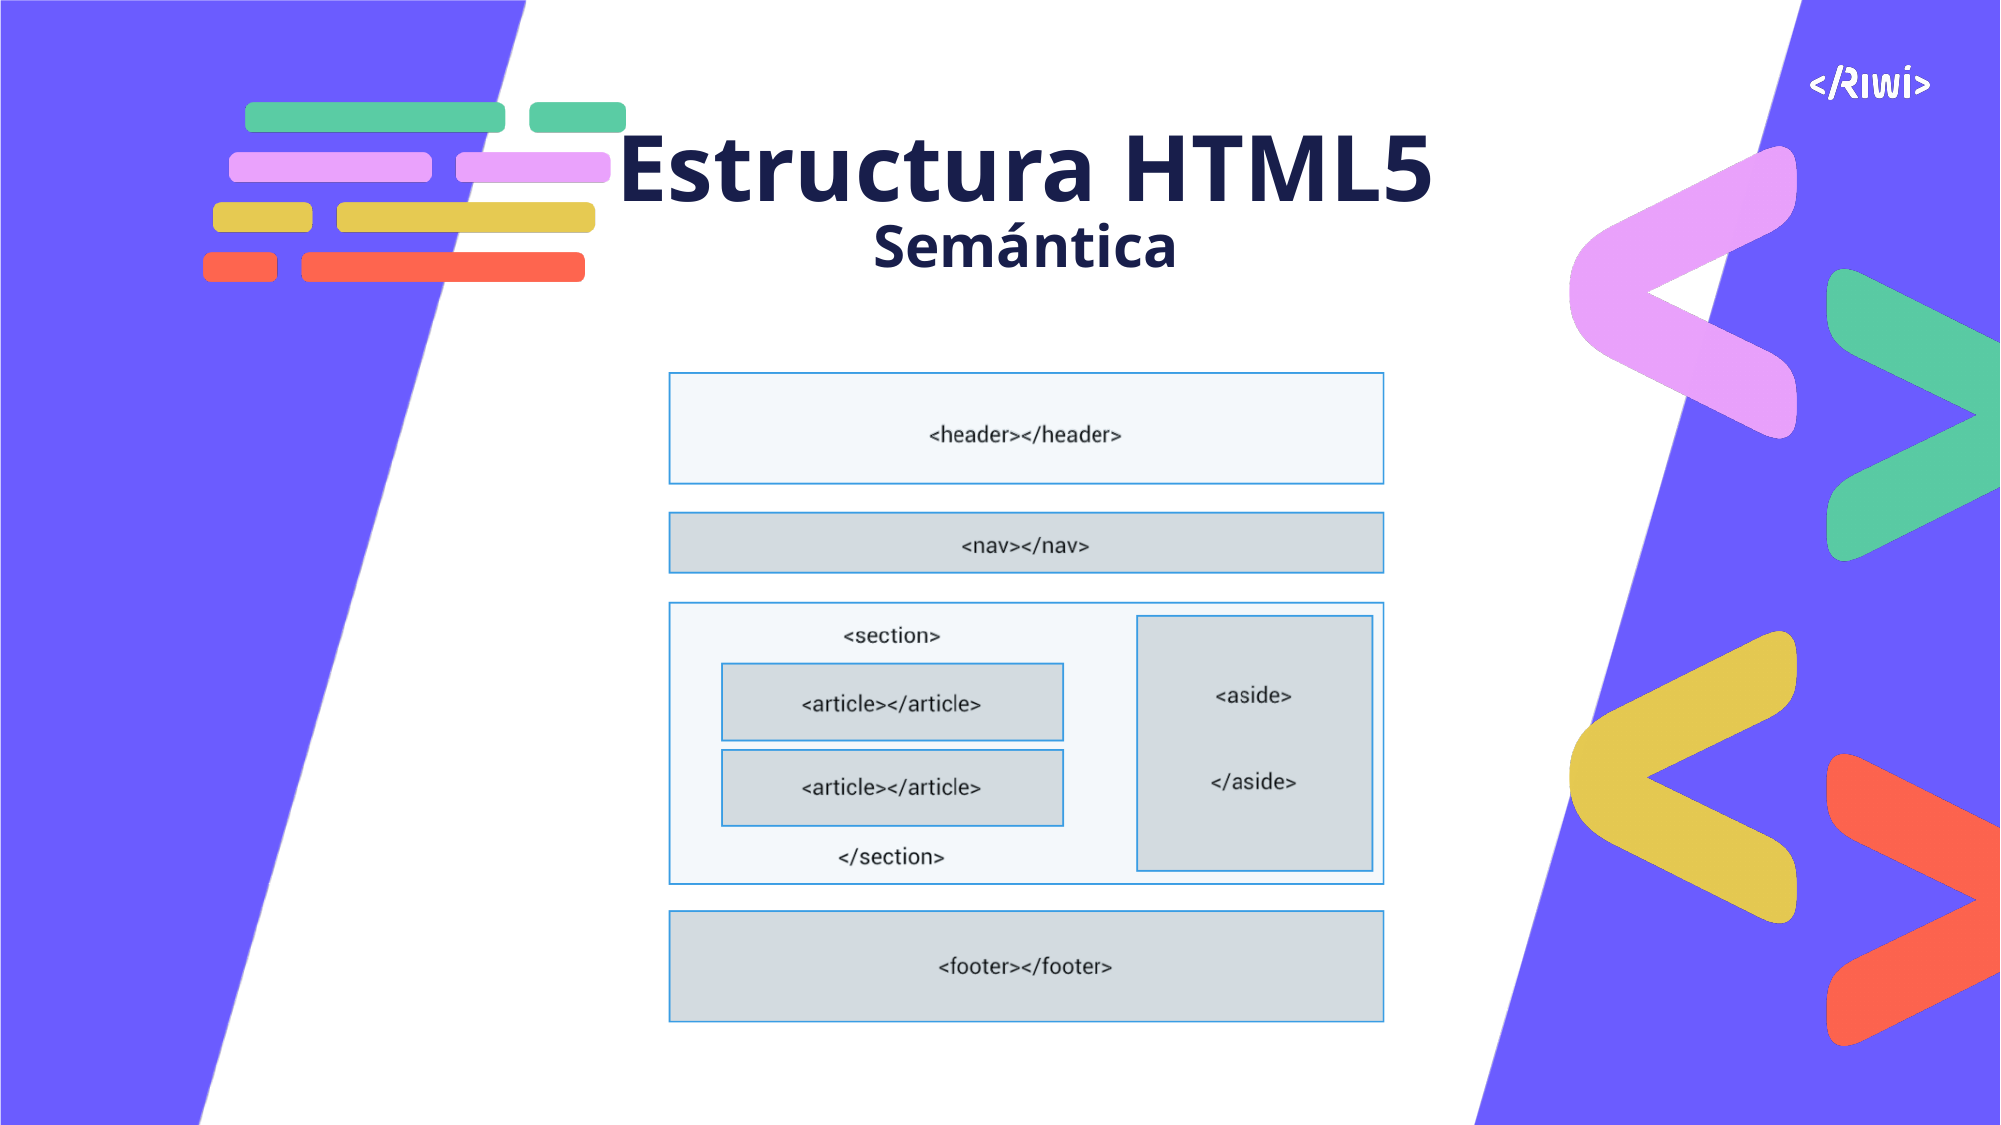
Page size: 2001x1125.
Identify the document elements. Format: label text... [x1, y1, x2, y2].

text_box Semántica [814, 201, 1238, 287]
picture [0, 0, 626, 1125]
picture [1473, 0, 2000, 1125]
text_box Estructura HTML5 [627, 102, 1468, 228]
picture [667, 371, 1385, 1023]
